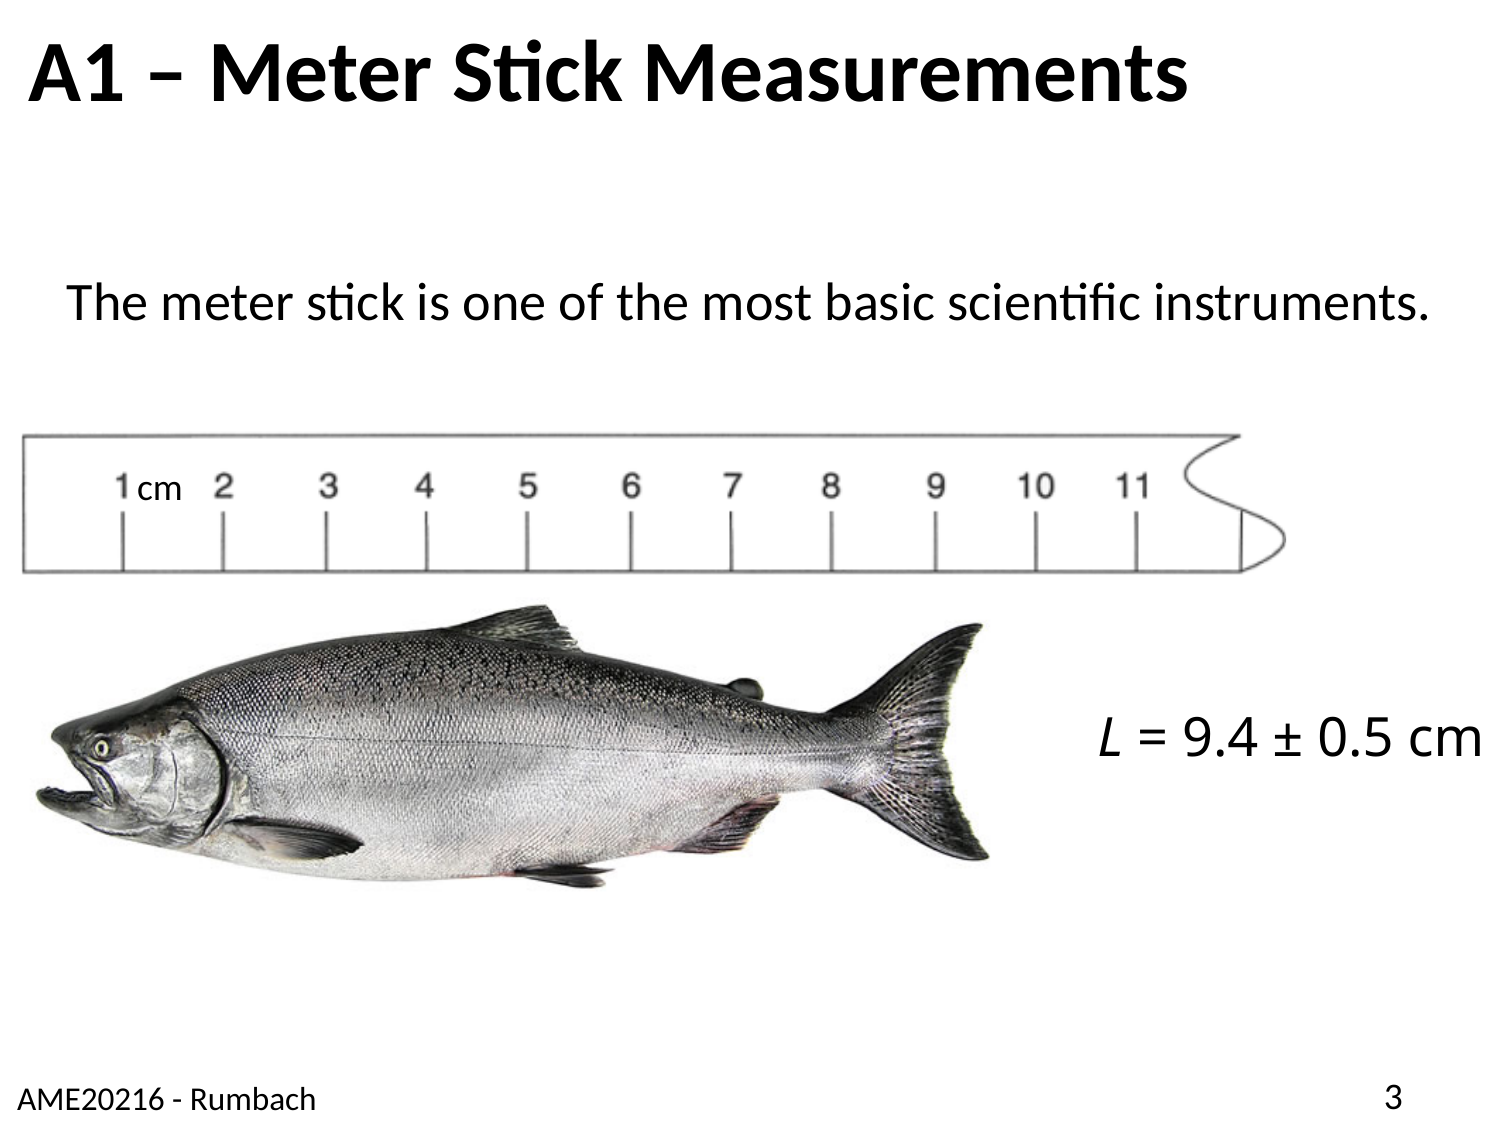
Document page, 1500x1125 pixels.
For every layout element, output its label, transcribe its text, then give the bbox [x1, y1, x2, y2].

picture [21, 411, 1287, 575]
text_box The meter stick is one of the most basic scientific instruments. [52, 259, 1450, 339]
text_box A1 – Meter Stick Measurements [13, 6, 1205, 127]
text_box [19, 575, 1500, 931]
